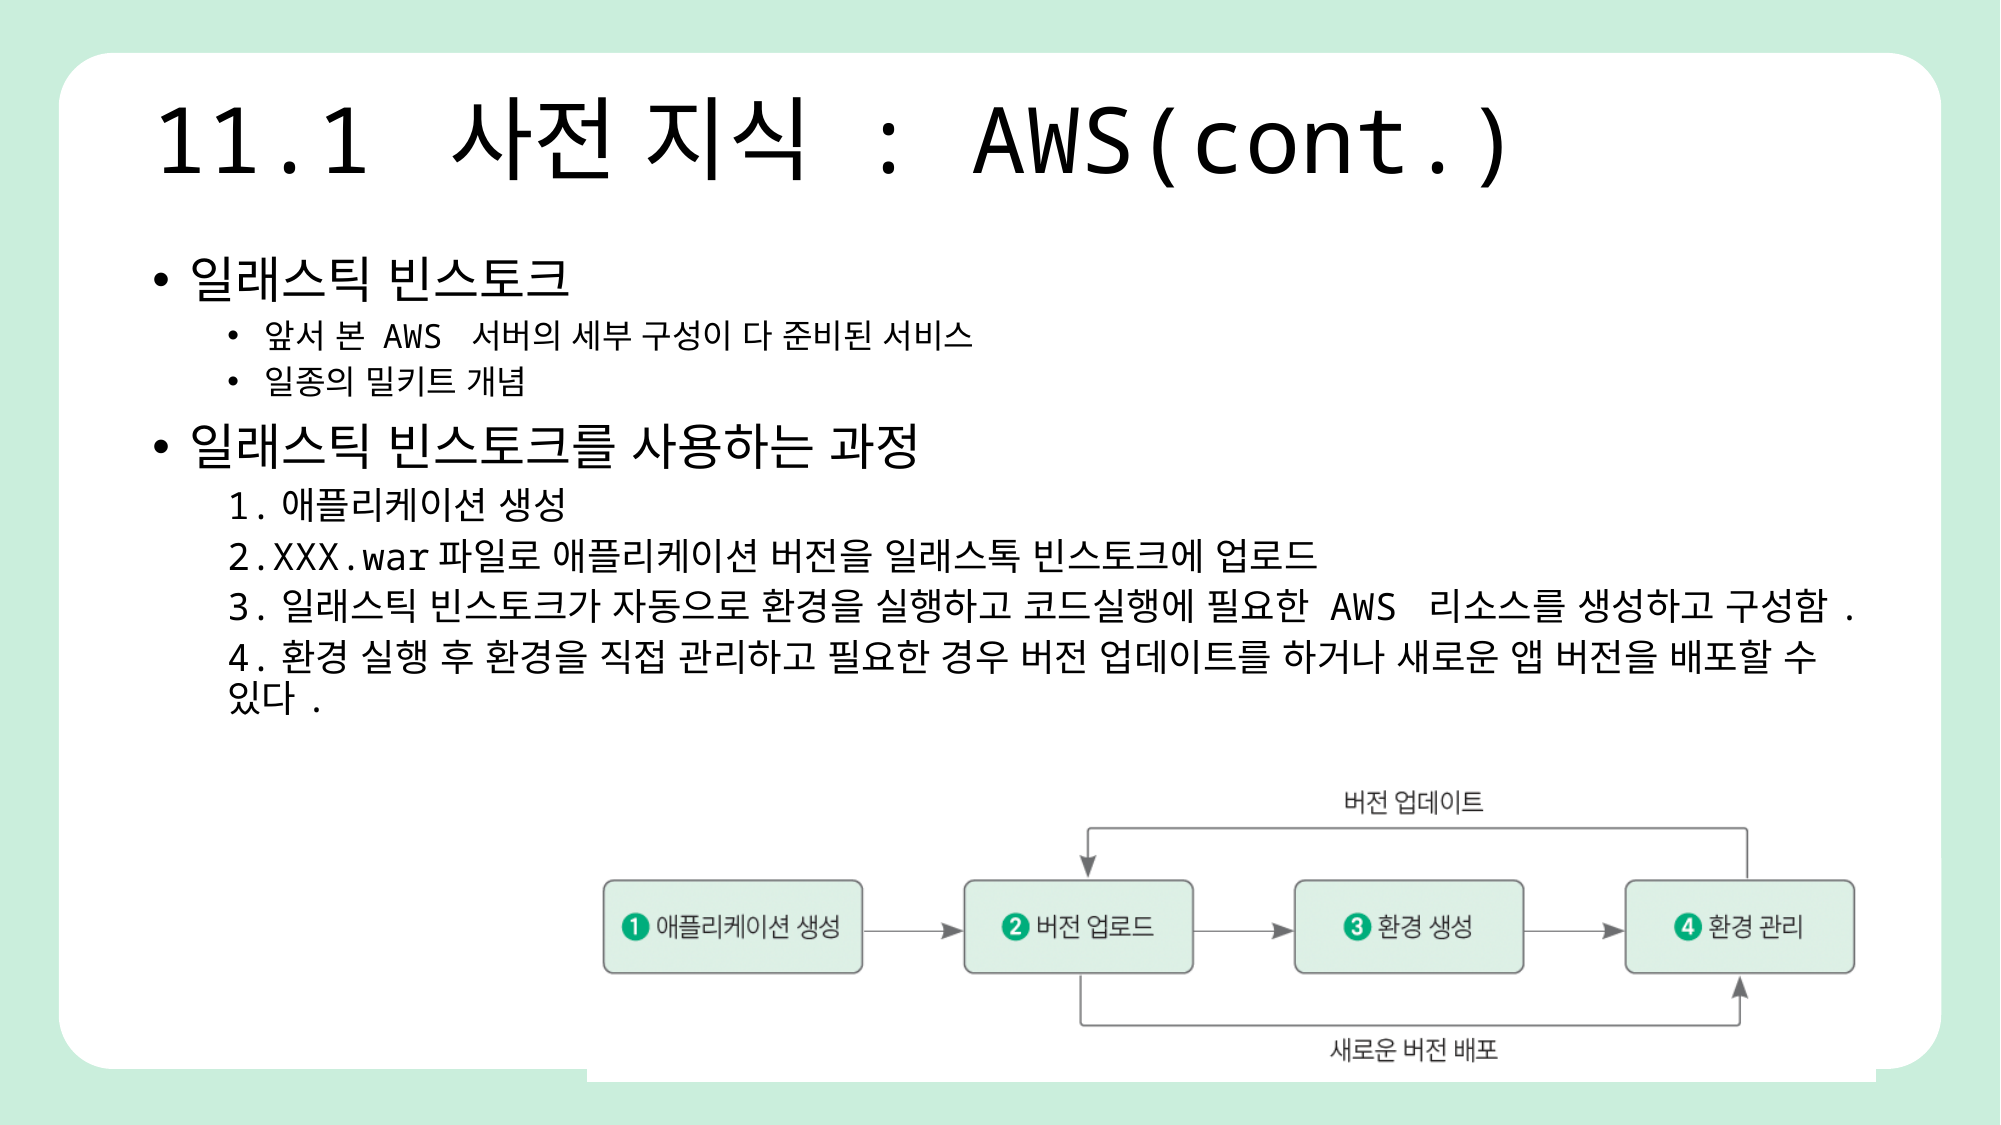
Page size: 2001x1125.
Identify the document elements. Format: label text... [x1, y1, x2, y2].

list 일래스틱 빈스토크 앞서 본 AWS 서버의 세부 구성이 다 준비된 서비스 일종의 밀키트 개념 일래스틱 빈스토크를 사용하는 과정 1.애플리케이션 생성 2.XXX.war파일로 애플리케이션 버전을 일래스톡 빈스토크에 업로드 3.일래스틱 빈스토크가 자동으로 환경을 실행하고 코드실행에 필요한 AWS 리소스를 생성하고 구성함. 4.환경 실행 후 환경을 직접 관리하고 필요한 경우 버전 업데이트를 하거나 새로운 앱 버전을 배포할 수 있다. [137, 247, 1863, 968]
title 11.1 사전 지식 : AWS(cont.) [137, 87, 1863, 201]
picture [587, 760, 1876, 1082]
